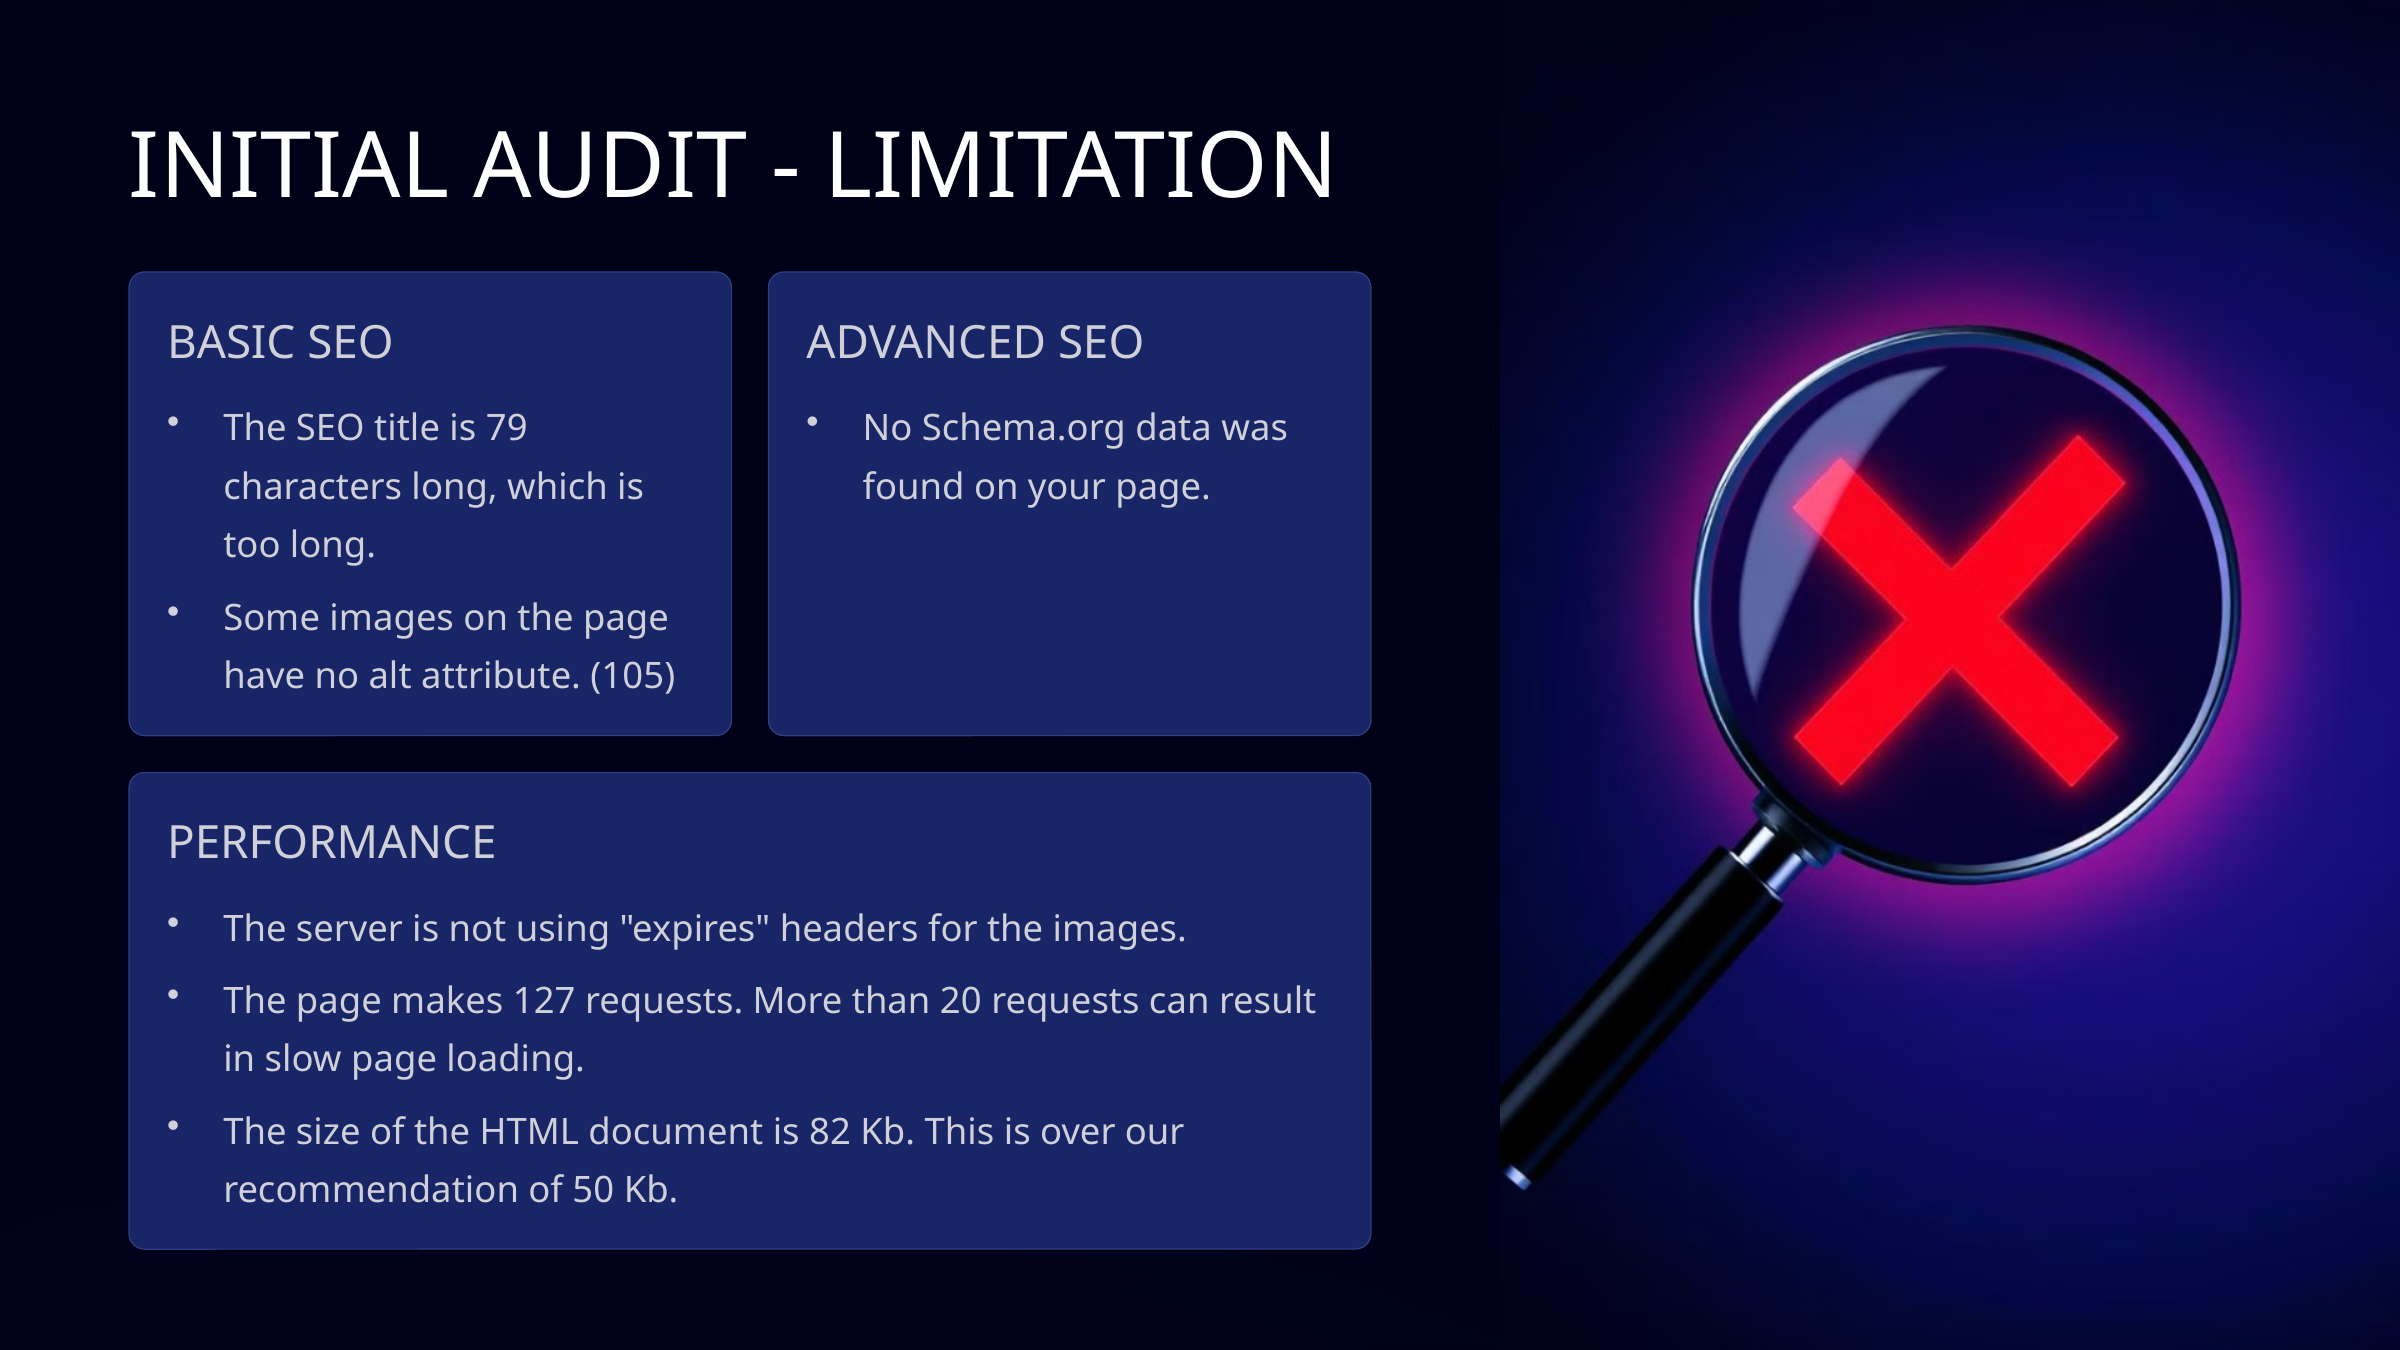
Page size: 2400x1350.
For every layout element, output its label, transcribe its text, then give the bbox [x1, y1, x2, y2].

text_box INITIAL AUDIT - LIMITATION [128, 101, 1296, 217]
text_box The page makes 127 requests. More than 20 requests can result in slow page loading. [167, 962, 1333, 1081]
text_box [768, 271, 1371, 736]
text_box The SEO title is 79 characters long, which is too long. [167, 389, 694, 567]
text_box The server is not using "expires" headers for the images. [167, 890, 1333, 950]
text_box No Schema.org data was found on your page. [806, 389, 1333, 508]
text_box [128, 772, 1371, 1250]
text_box ADVANCED SEO [806, 309, 1268, 368]
text_box PERFORMANCE [167, 810, 628, 869]
picture [1499, 0, 2400, 1350]
text_box The size of the HTML document is 82 Kb. This is over our recommendation of 50 Kb. [167, 1092, 1333, 1211]
text_box [129, 271, 732, 736]
text_box Some images on the page have no alt attribute. (105) [167, 579, 694, 698]
text_box BASIC SEO [167, 309, 628, 368]
